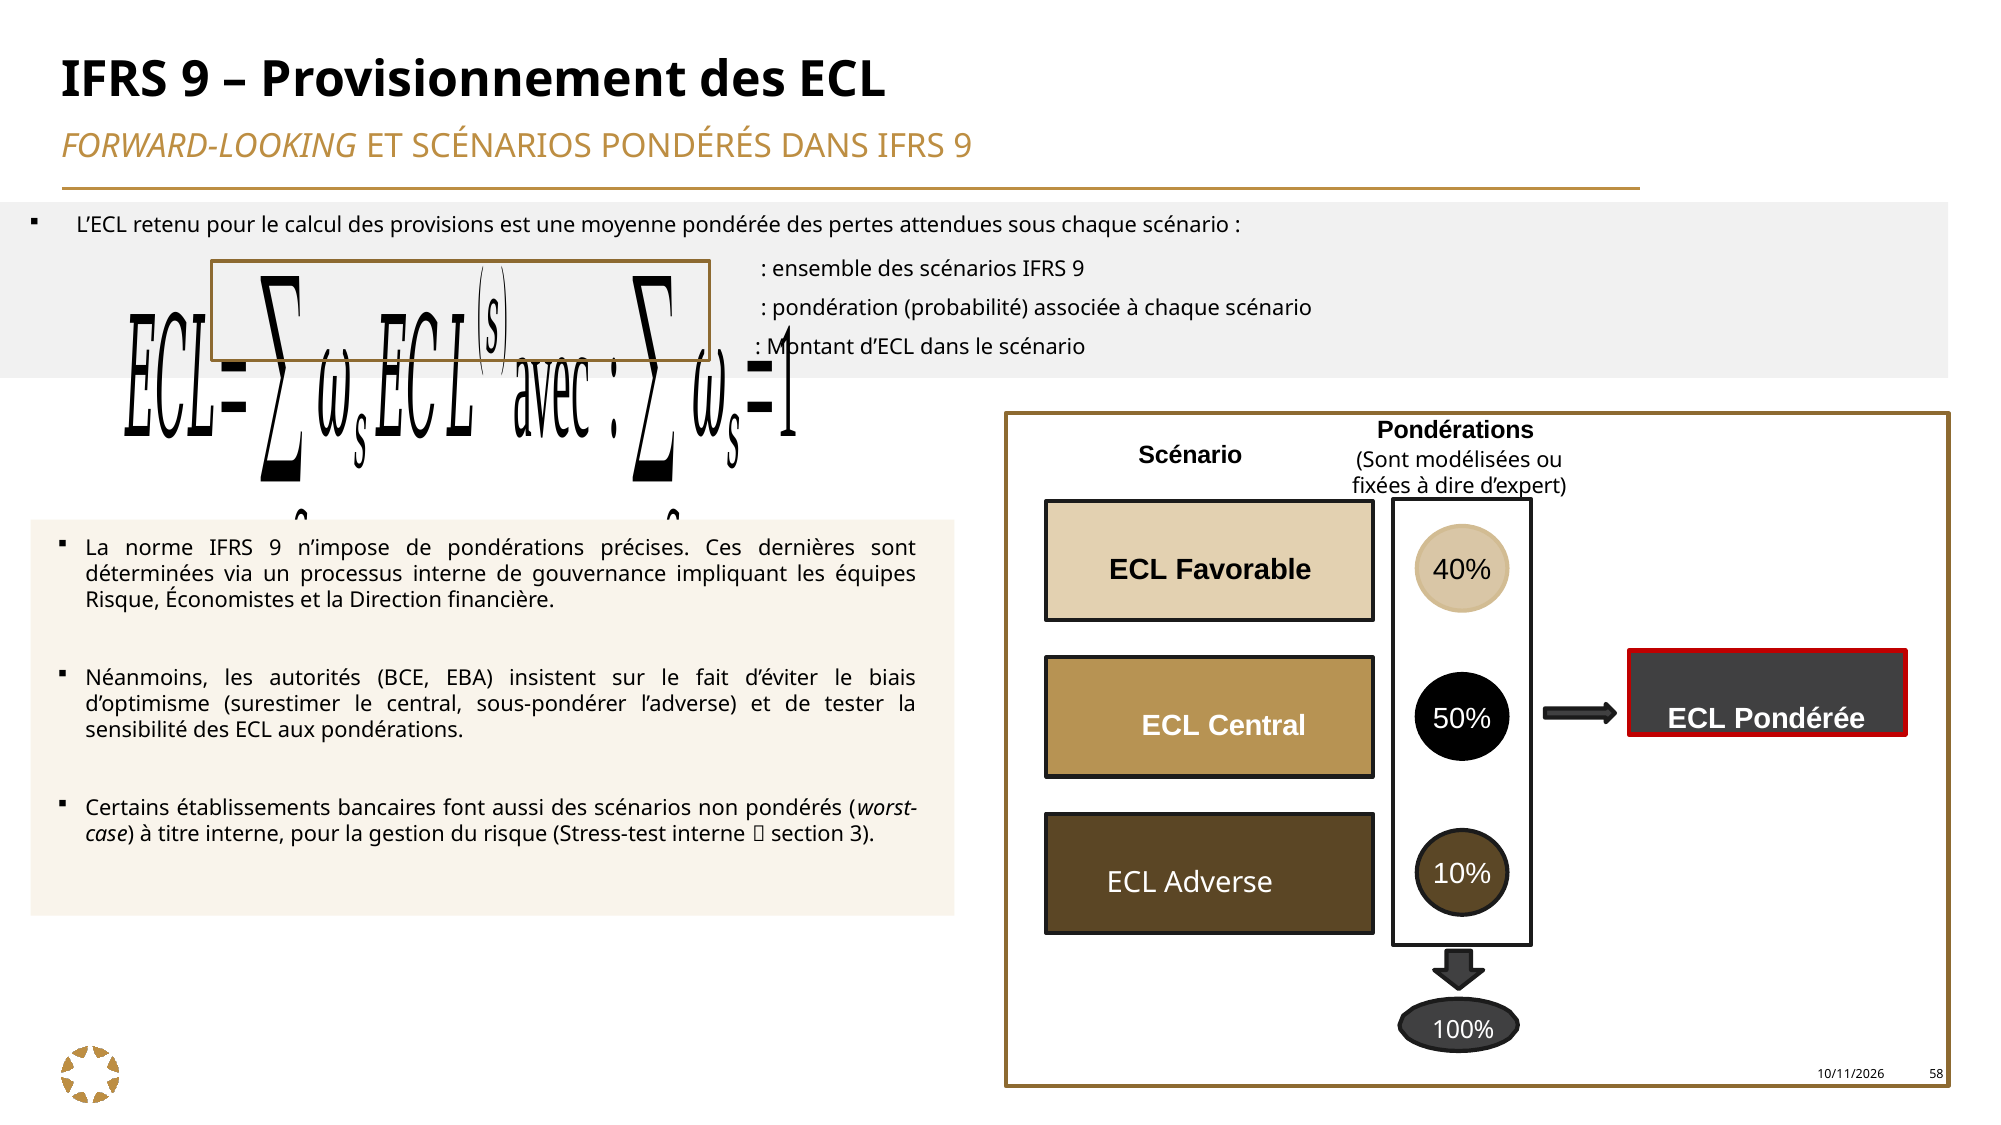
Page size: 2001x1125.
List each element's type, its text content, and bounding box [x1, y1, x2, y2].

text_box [1542, 701, 1617, 725]
list Forward-Looking et Scénarios Pondérés DANS IFRS 9 [46, 116, 1641, 166]
text_box [1392, 499, 1532, 945]
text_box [1397, 948, 1520, 1054]
text_box ECL Pondérée [1628, 650, 1906, 735]
text_box Pondérations (Sont modélisées ou fixées à dire d’expert) [1344, 411, 1573, 498]
text_box La norme IFRS 9 n’impose de pondérations précises. Ces dernières sont déterminées via un processus interne de gouvernance impliquant les équipes Risque, Économistes et la Direction financière. Néanmoins, les autorités (BCE, EBA) insistent sur le fait d’éviter le biais d’optimisme (surestimer le central, sous-pondérer l’adverse) et de tester la sensibilité des ECL aux pondérations. Certains établissements bancaires font aussi des scénarios non pondérés (worst-case) à titre interne, pour la gestion du risque (Stress-test interne  section 3). [42, 526, 933, 1125]
text_box ECL Favorable [1046, 501, 1373, 621]
text_box L’ECL retenu pour le calcul des provisions est une moyenne pondérée des pertes attendues sous chaque scénario : [0, 202, 1949, 378]
title IFRS 9 – Provisionnement des ECL [46, 38, 1641, 113]
text_box ECL Adverse [1046, 813, 1373, 933]
text_box [211, 260, 710, 361]
text_box Scénario [1136, 436, 1247, 469]
text_box ECL Central [1046, 657, 1373, 777]
text_box [1006, 413, 1949, 1086]
text_box [30, 519, 955, 916]
